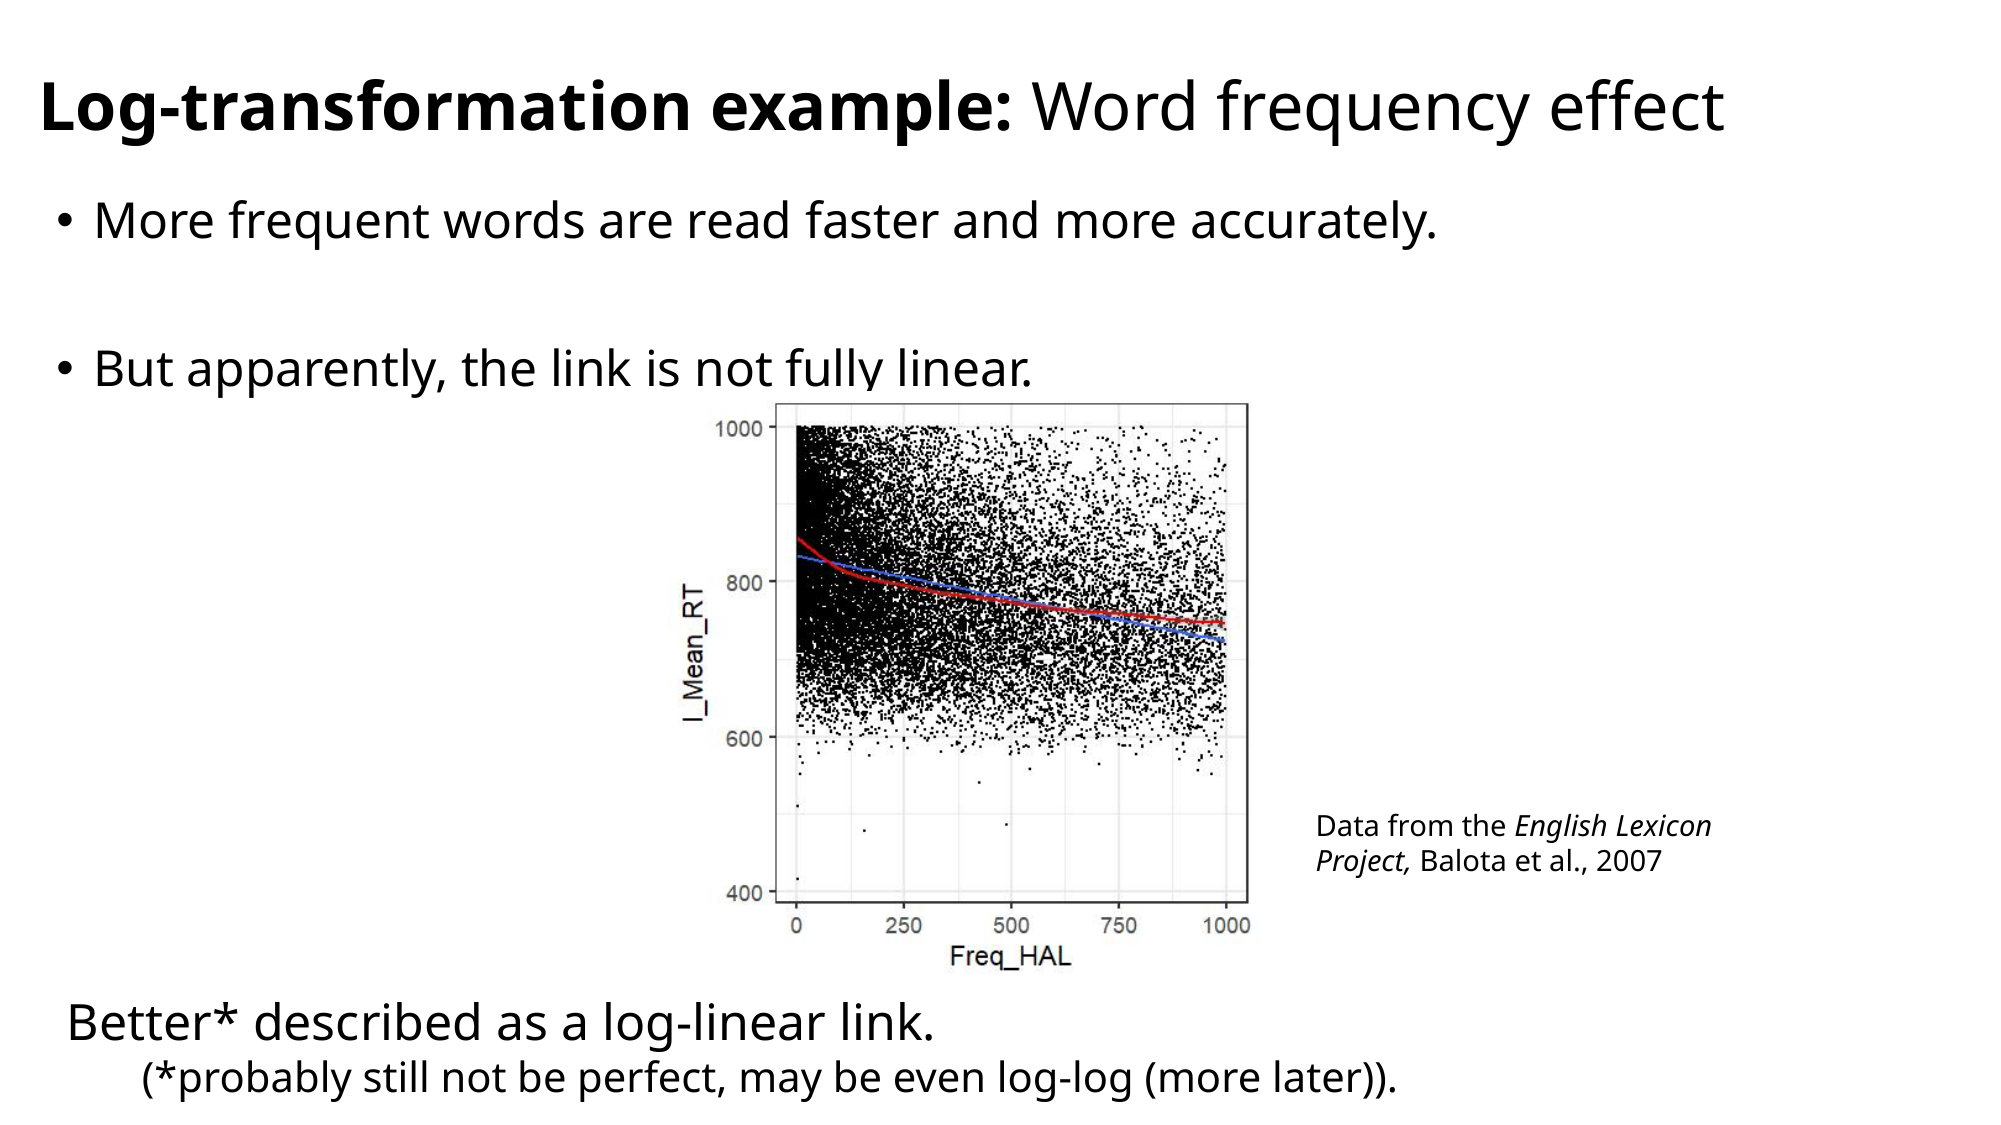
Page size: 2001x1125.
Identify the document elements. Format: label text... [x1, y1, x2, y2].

text_box Data from the English Lexicon Project, Balota et al., 2007 [1300, 800, 1757, 885]
list More frequent words are read faster and more accurately. But apparently, the link is not fully linear. [41, 188, 1881, 406]
text_box Better* described as a log-linear link. (*probably still not be perfect, may be even log-log (more later)). [52, 983, 1929, 1109]
picture [668, 391, 1261, 985]
title Log-transformation example: Word frequency effect [23, 0, 1863, 218]
